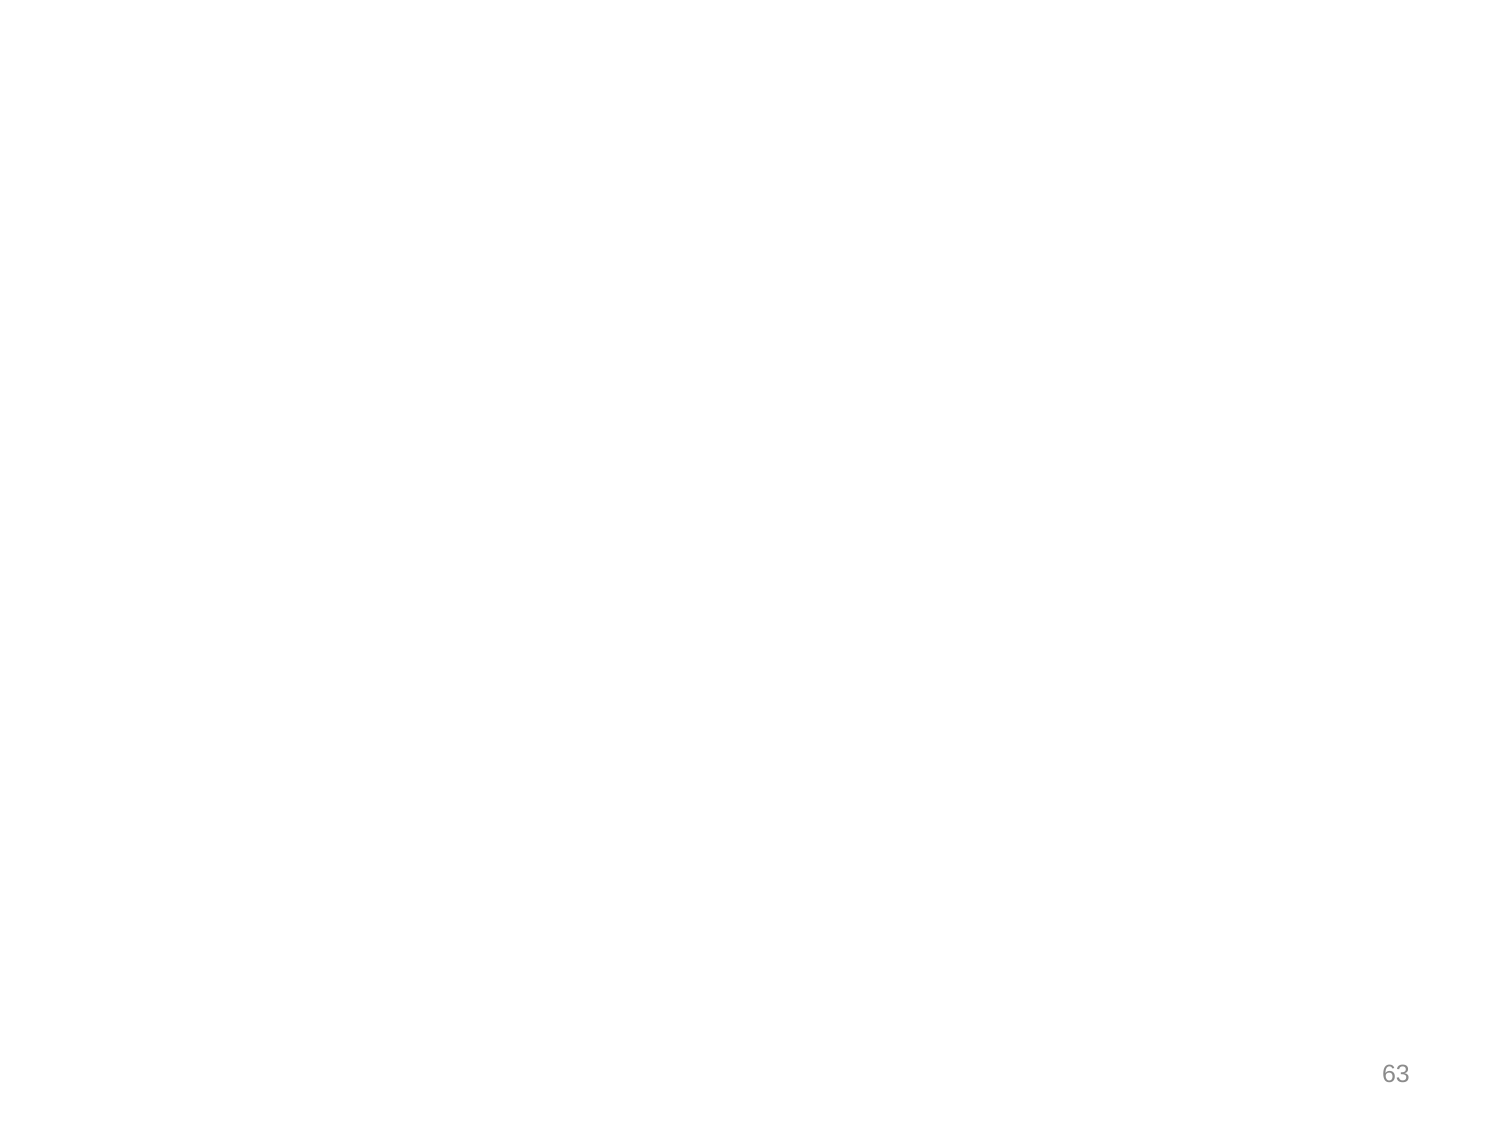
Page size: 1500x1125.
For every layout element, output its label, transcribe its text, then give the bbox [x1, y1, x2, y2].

slide_number 63 [1074, 1042, 1425, 1103]
